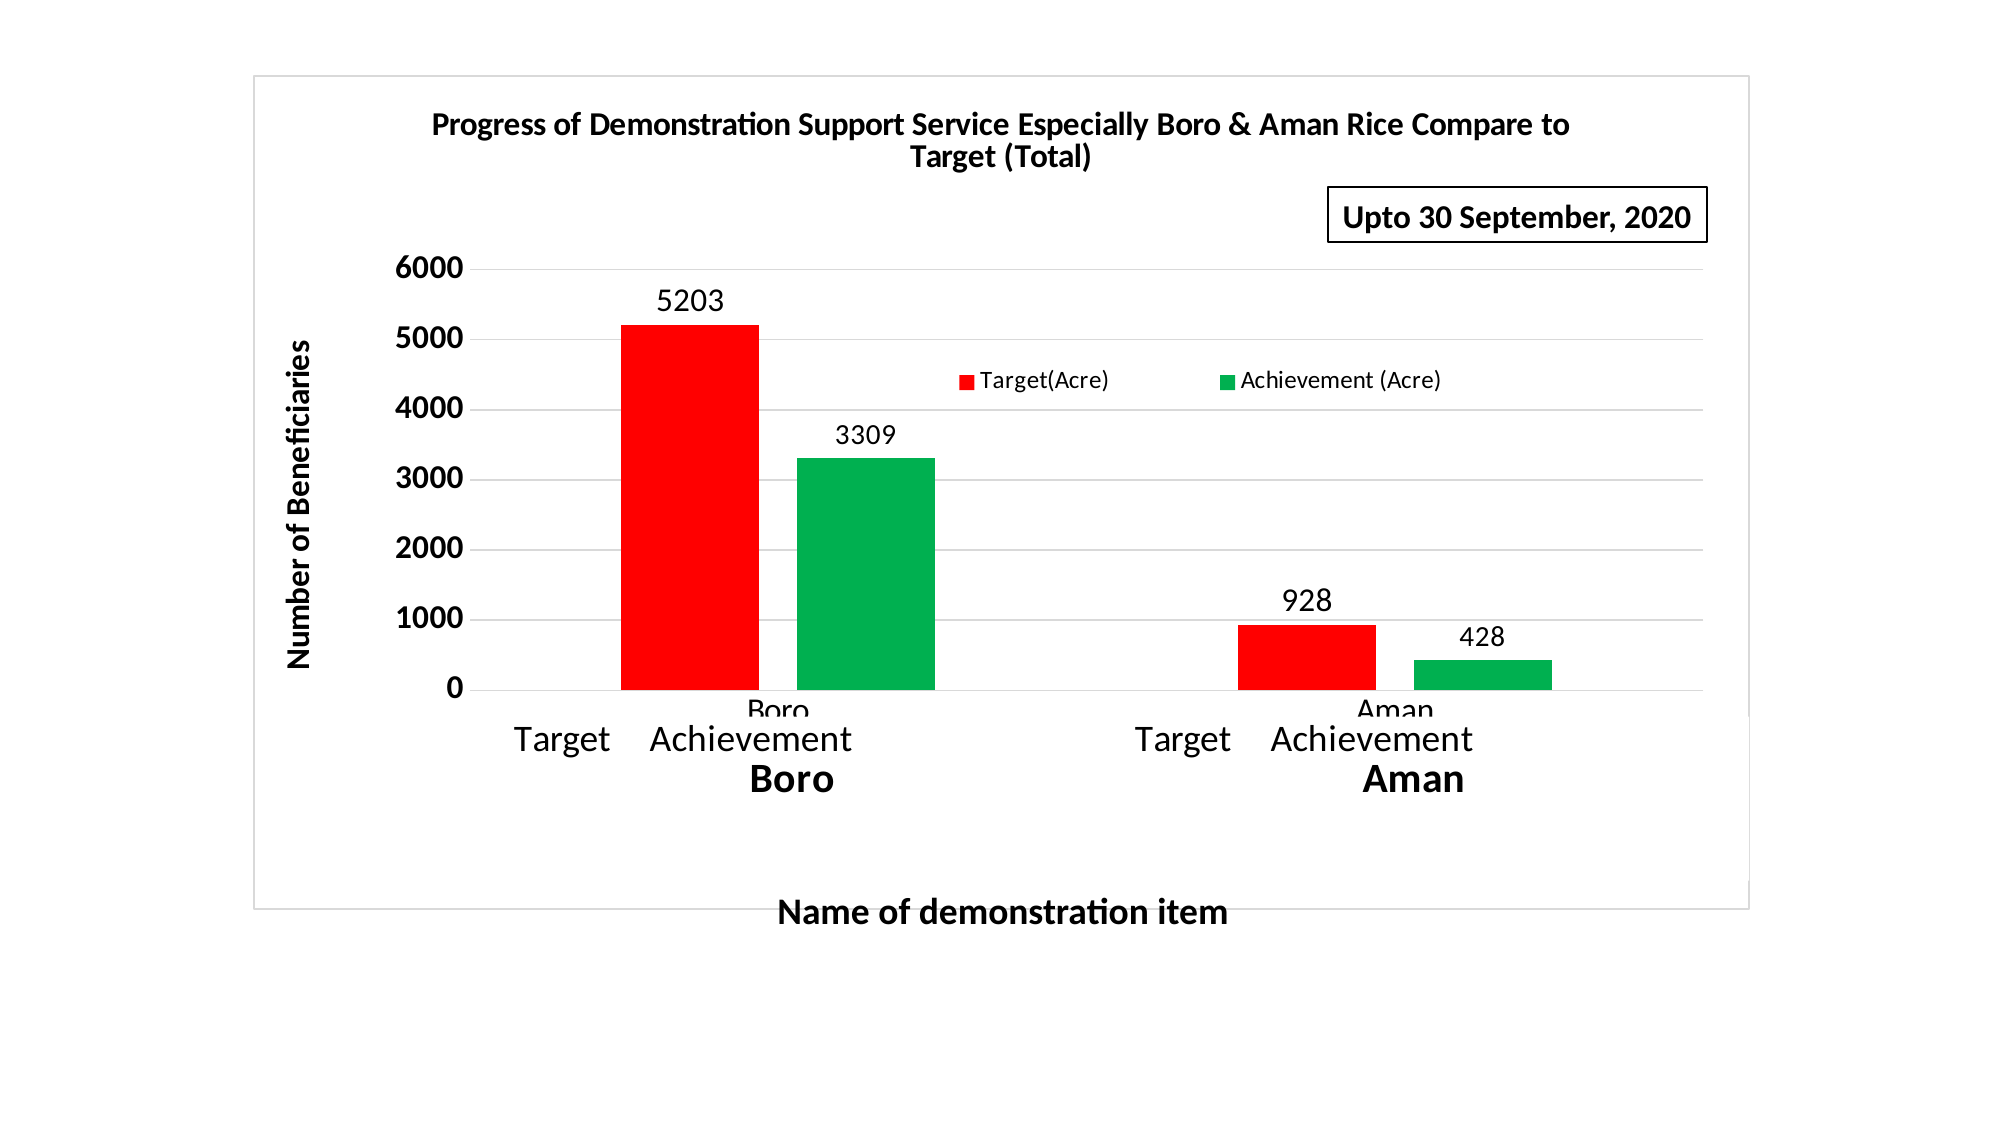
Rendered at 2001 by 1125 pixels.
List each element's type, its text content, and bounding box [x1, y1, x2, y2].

text_box Name of demonstration item [762, 910, 1375, 940]
chart [253, 74, 1750, 910]
